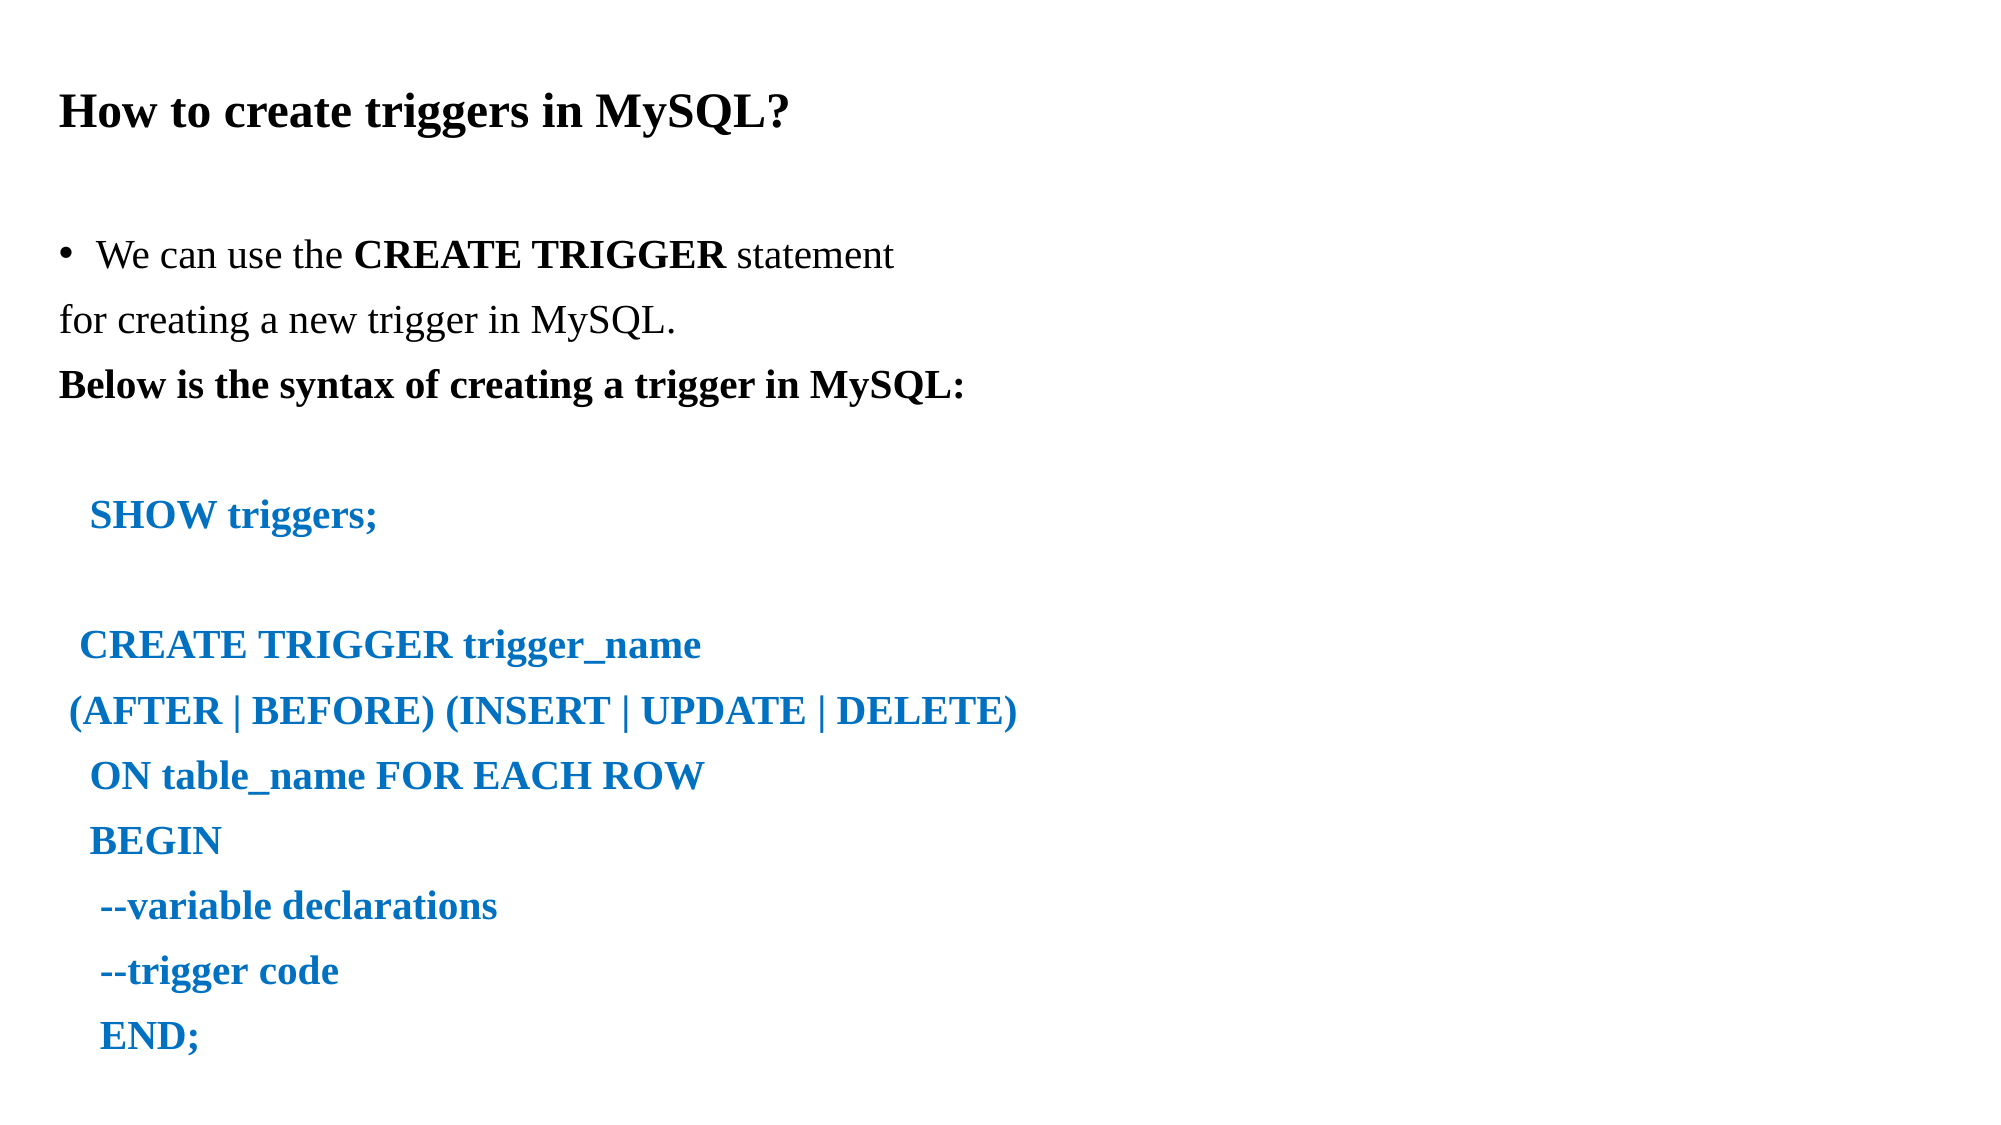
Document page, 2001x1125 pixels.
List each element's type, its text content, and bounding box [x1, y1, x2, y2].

list How to create triggers in MySQL? We can use the CREATE TRIGGER statement for creating a new trigger in MySQL. Below is the syntax of creating a trigger in MySQL: SHOW triggers; CREATE TRIGGER trigger_name (AFTER | BEFORE) (INSERT | UPDATE | DELETE) ON table_name FOR EACH ROW BEGIN --variable declarations --trigger code END; [43, 77, 1965, 1077]
